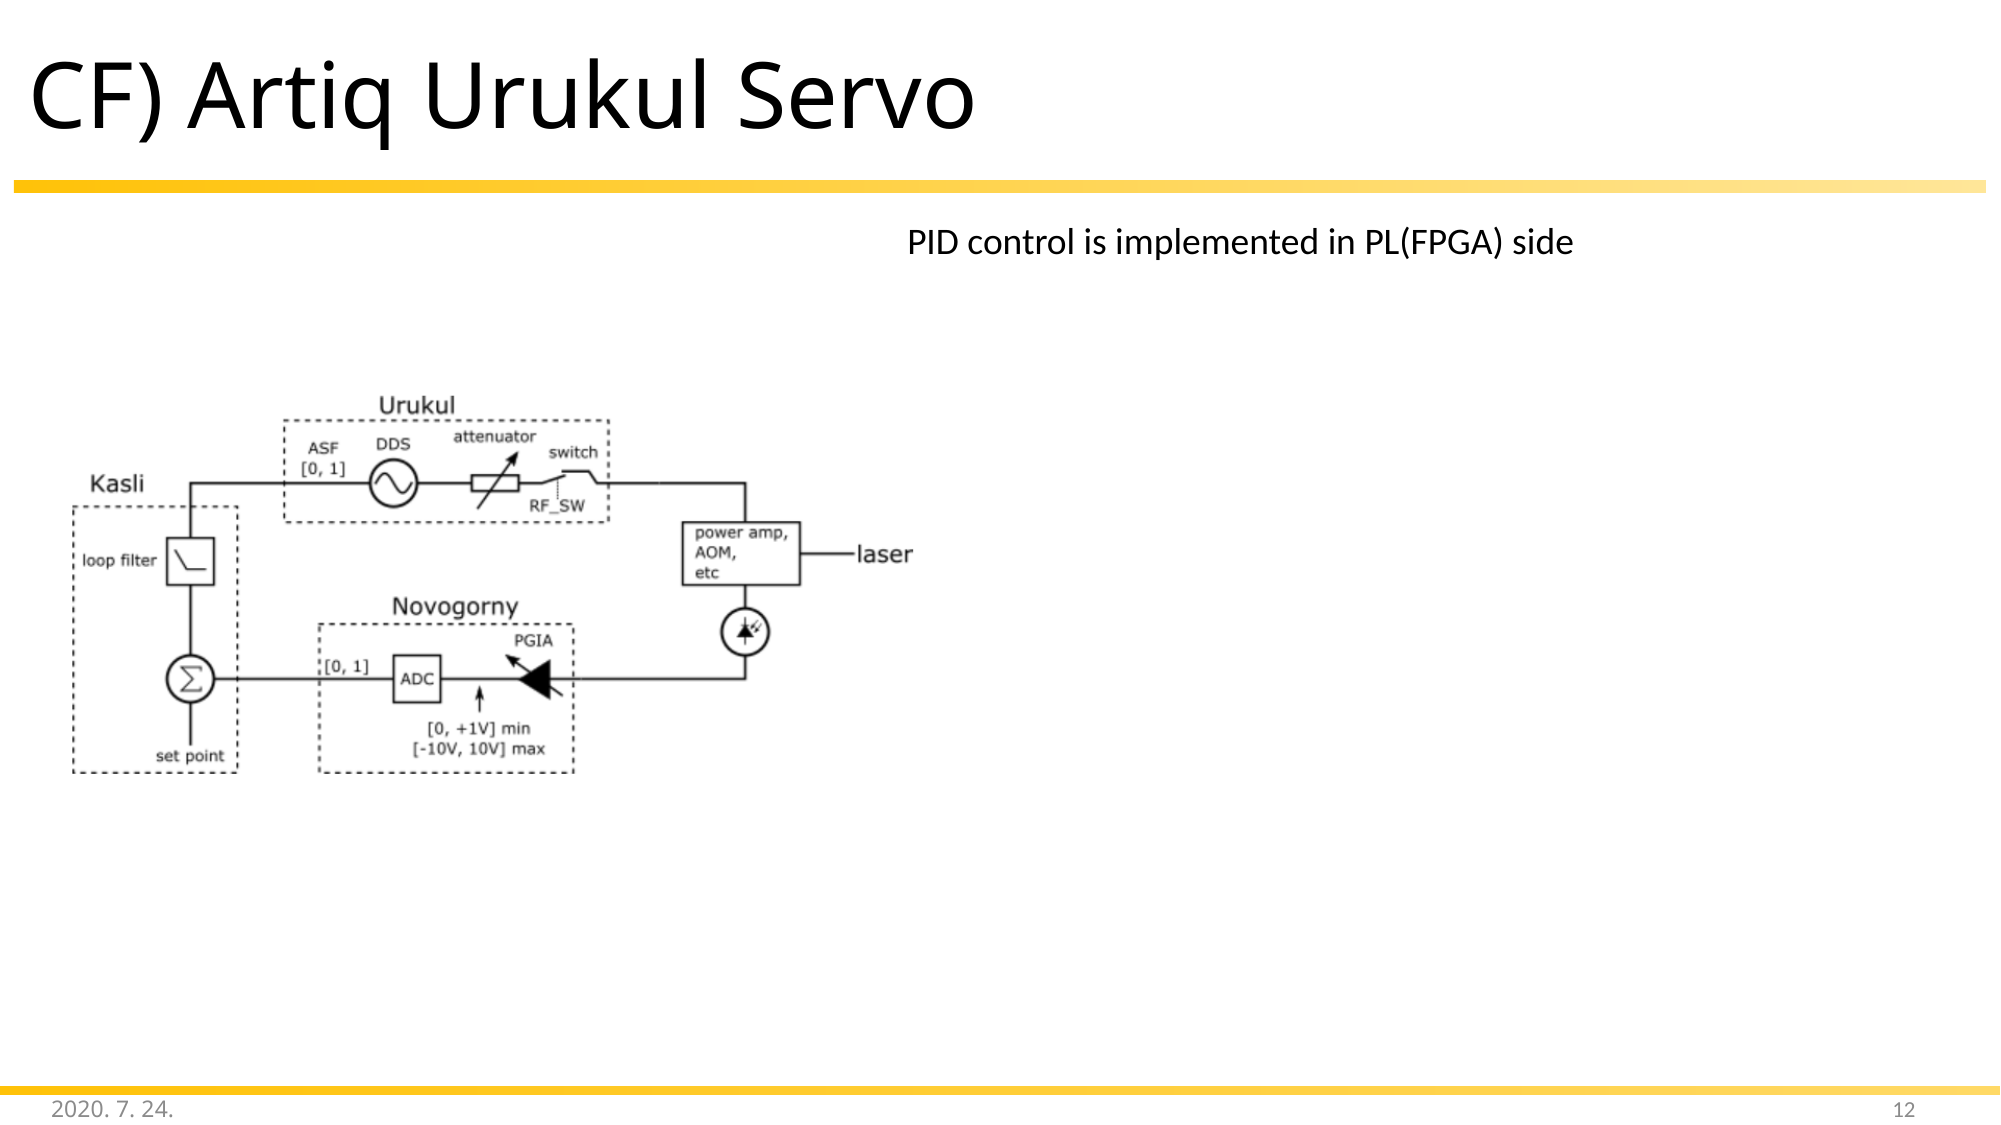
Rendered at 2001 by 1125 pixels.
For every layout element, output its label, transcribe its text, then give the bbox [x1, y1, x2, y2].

slide_number 12 [1480, 1078, 1931, 1125]
title CF) Artiq Urukul Servo [13, 25, 1986, 173]
slide_number 2020. 7. 24. [36, 1078, 486, 1125]
text_box PID control is implemented in PL(FPGA) side [892, 209, 1590, 269]
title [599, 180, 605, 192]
picture [35, 378, 934, 779]
